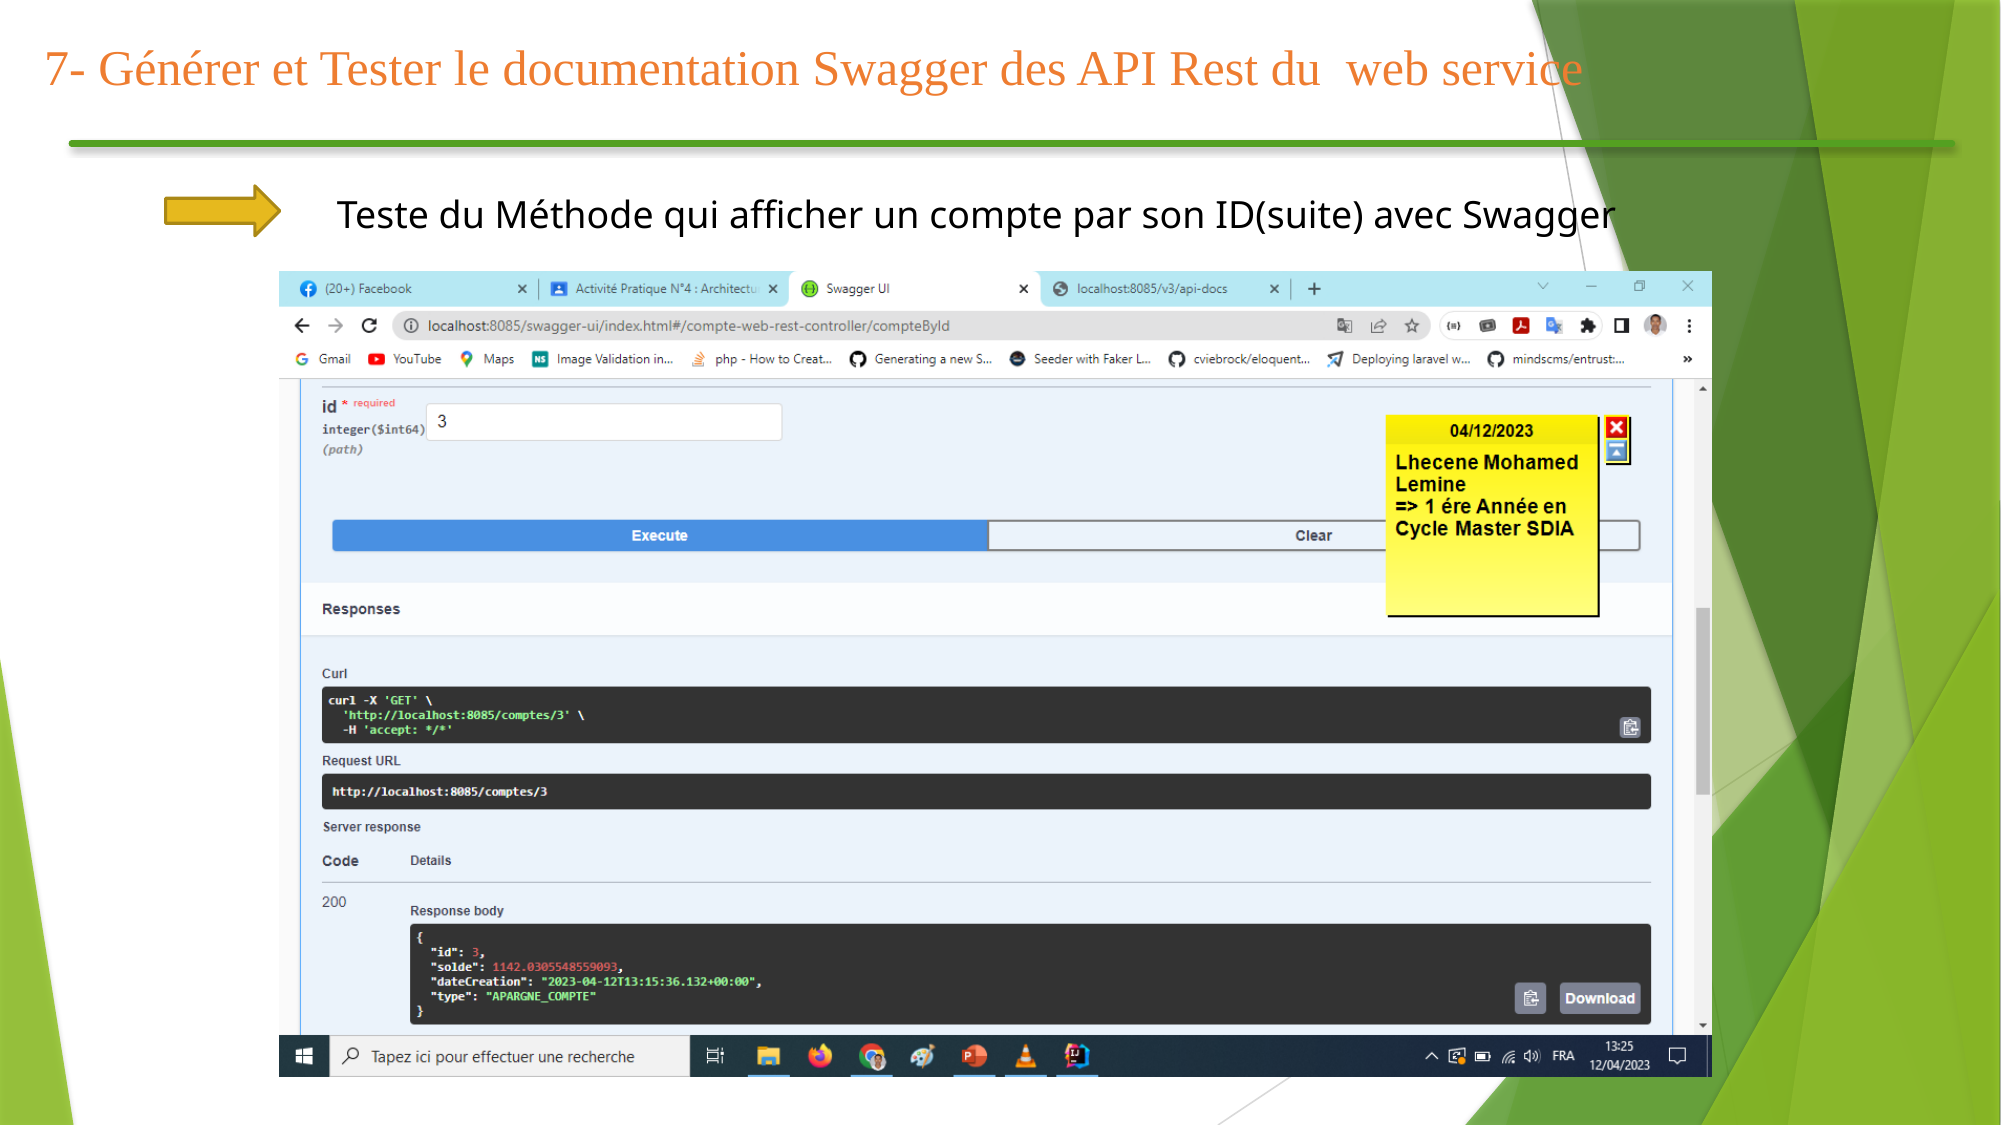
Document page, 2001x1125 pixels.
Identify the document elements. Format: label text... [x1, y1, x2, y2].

text_box 7- Générer et Tester le documentation Swagger des API Rest du web service [29, 28, 1964, 104]
picture [279, 270, 1713, 1077]
text_box [164, 184, 281, 238]
text_box Teste du Méthode qui afficher un compte par son ID(suite) avec Swagger [322, 183, 1632, 244]
